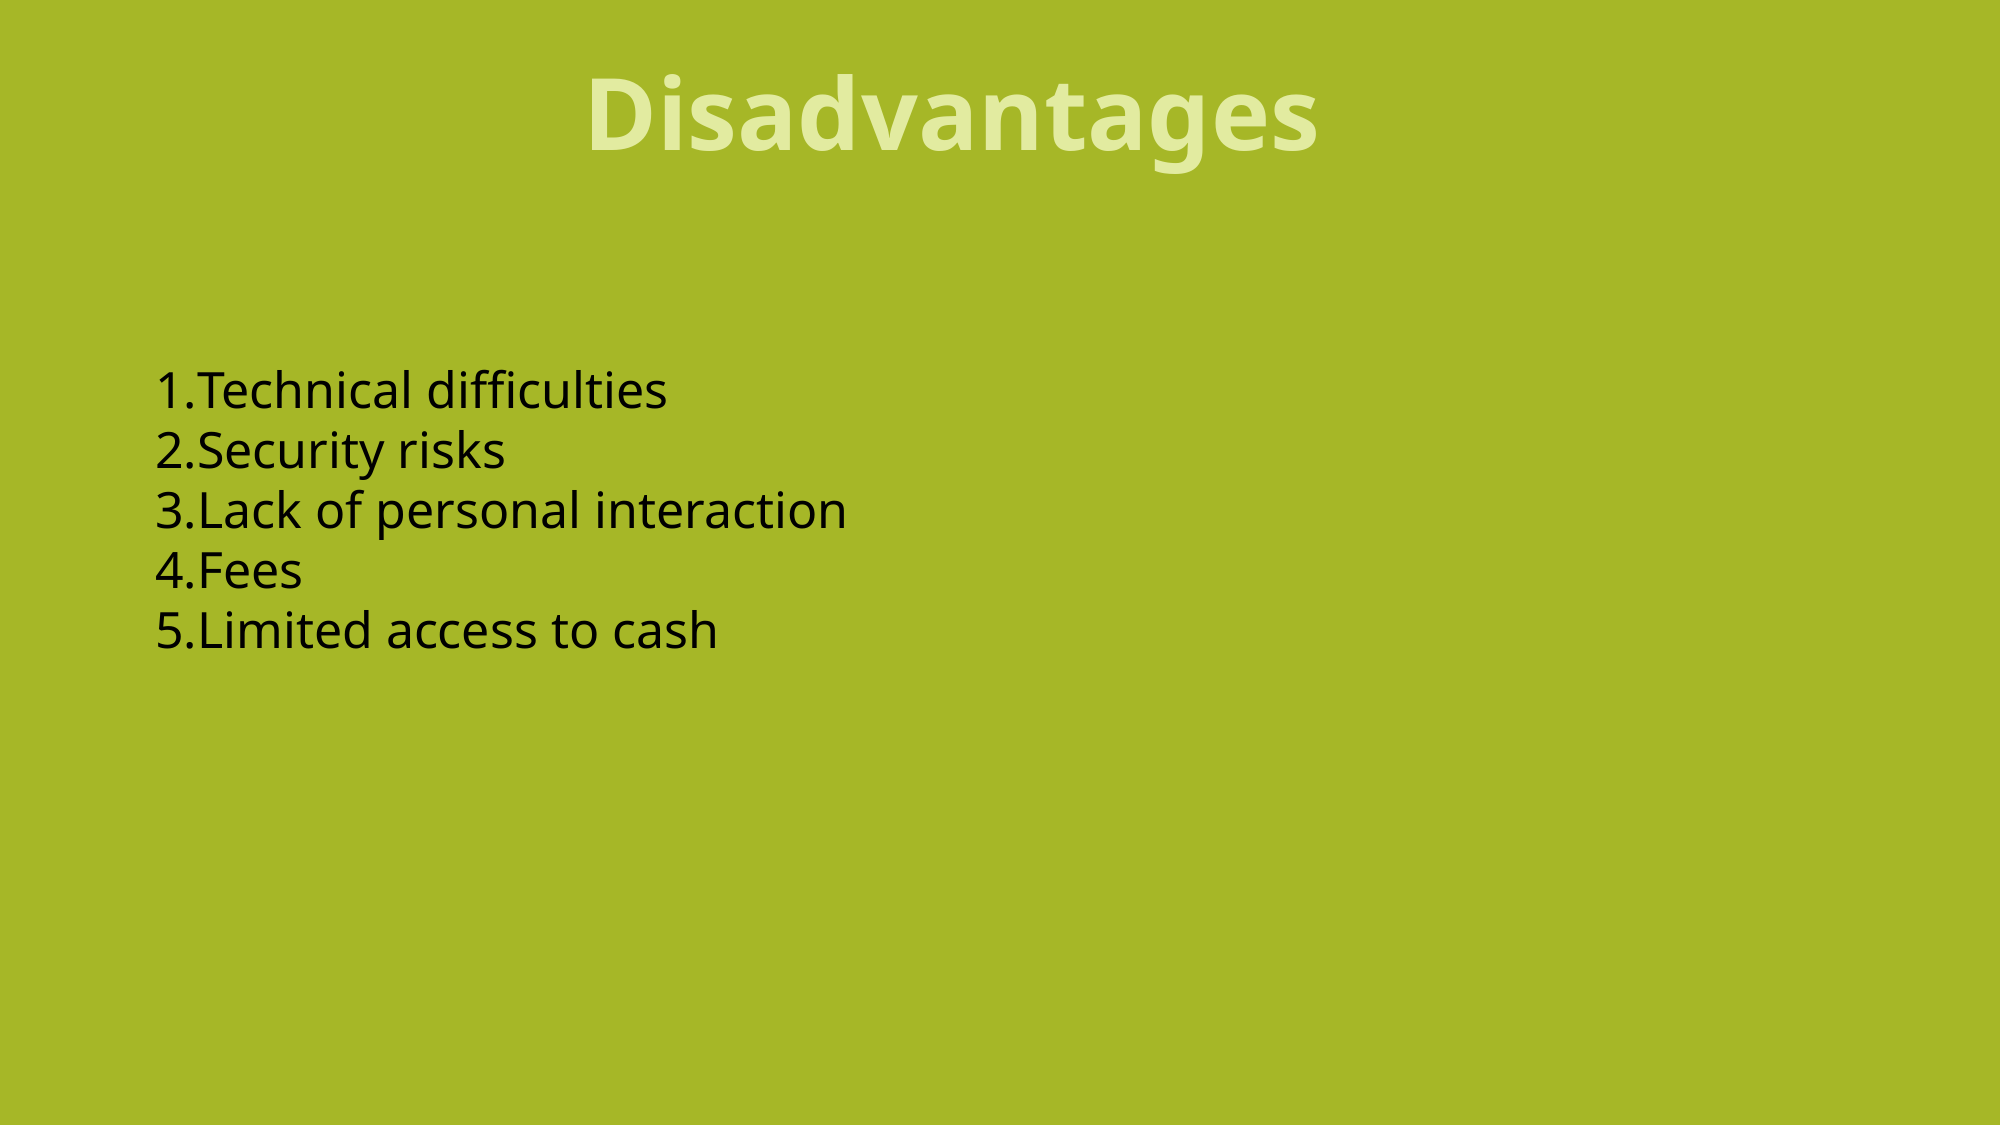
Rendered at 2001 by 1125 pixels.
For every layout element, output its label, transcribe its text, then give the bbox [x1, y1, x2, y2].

text_box Technical difficulties Security risks Lack of personal interaction Fees Limited access to cash [140, 351, 1970, 667]
text_box Disadvantages [308, 43, 1483, 178]
